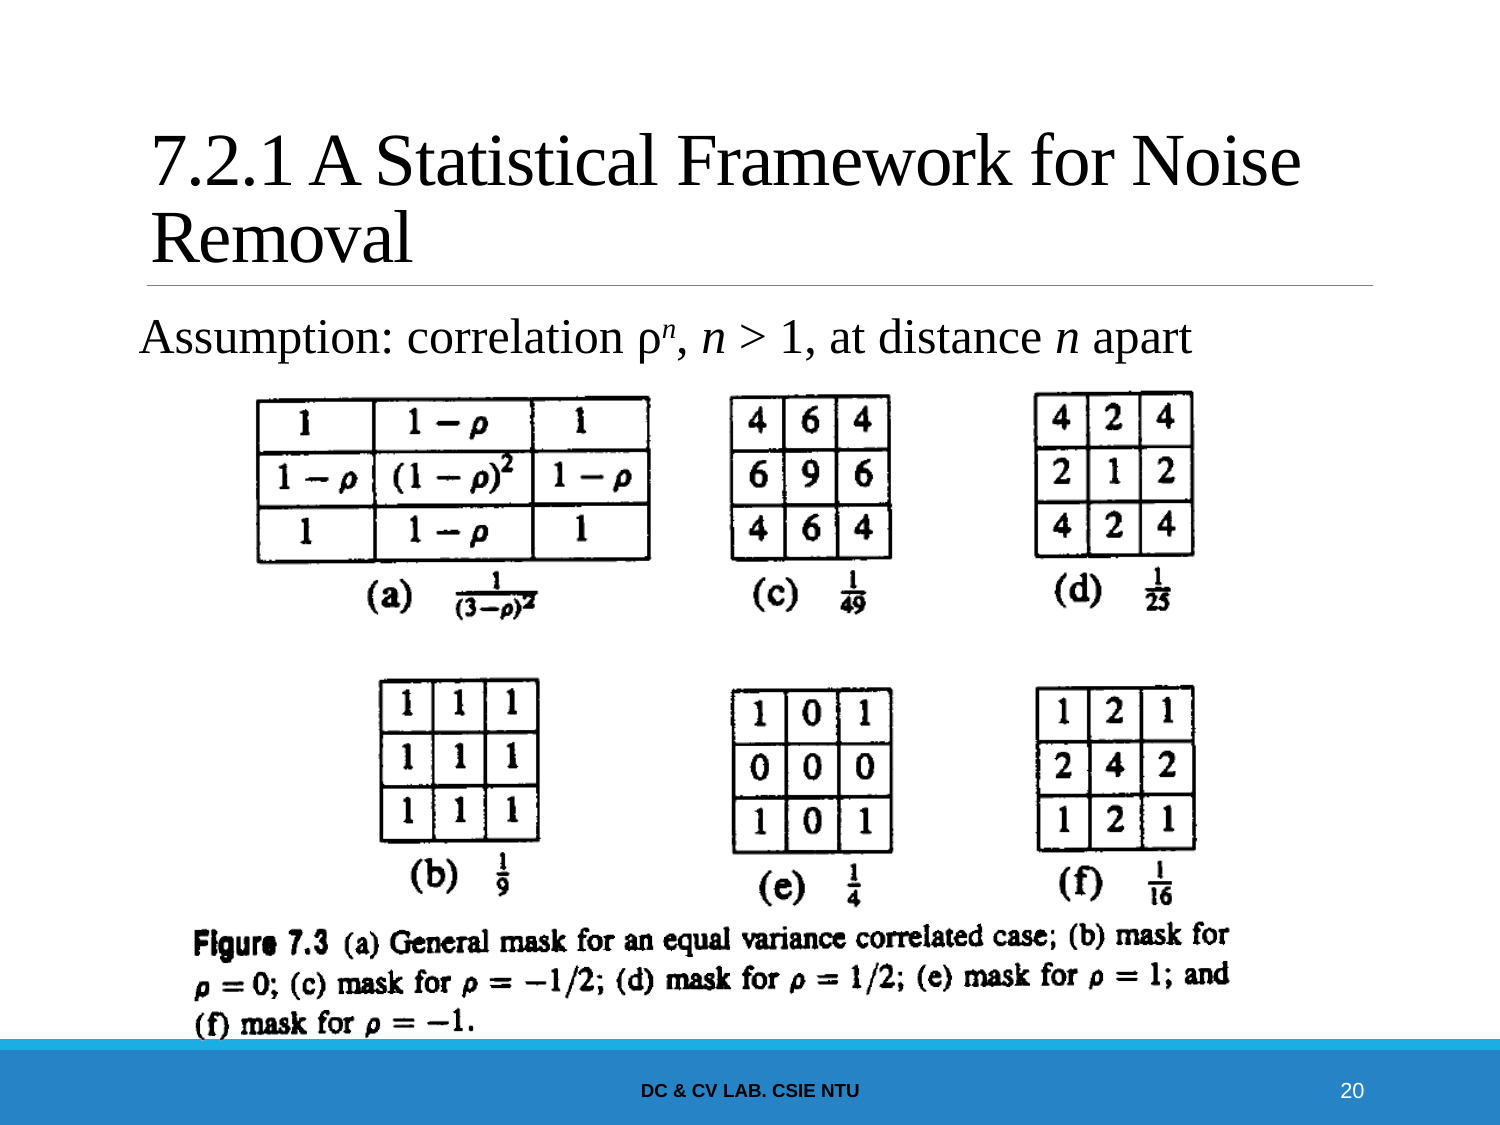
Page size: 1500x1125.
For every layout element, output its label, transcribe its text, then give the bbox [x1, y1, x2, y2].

title 7.2.1 A Statistical Framework for Noise Removal [135, 47, 1373, 285]
picture [90, 907, 1373, 1060]
list Assumption: correlation ρn, n > 1, at distance n apart [123, 302, 1377, 906]
footer DC & CV Lab. CSIE NTU [453, 1067, 1047, 1120]
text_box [252, 385, 1212, 904]
slide_number 20 [1218, 1061, 1380, 1120]
